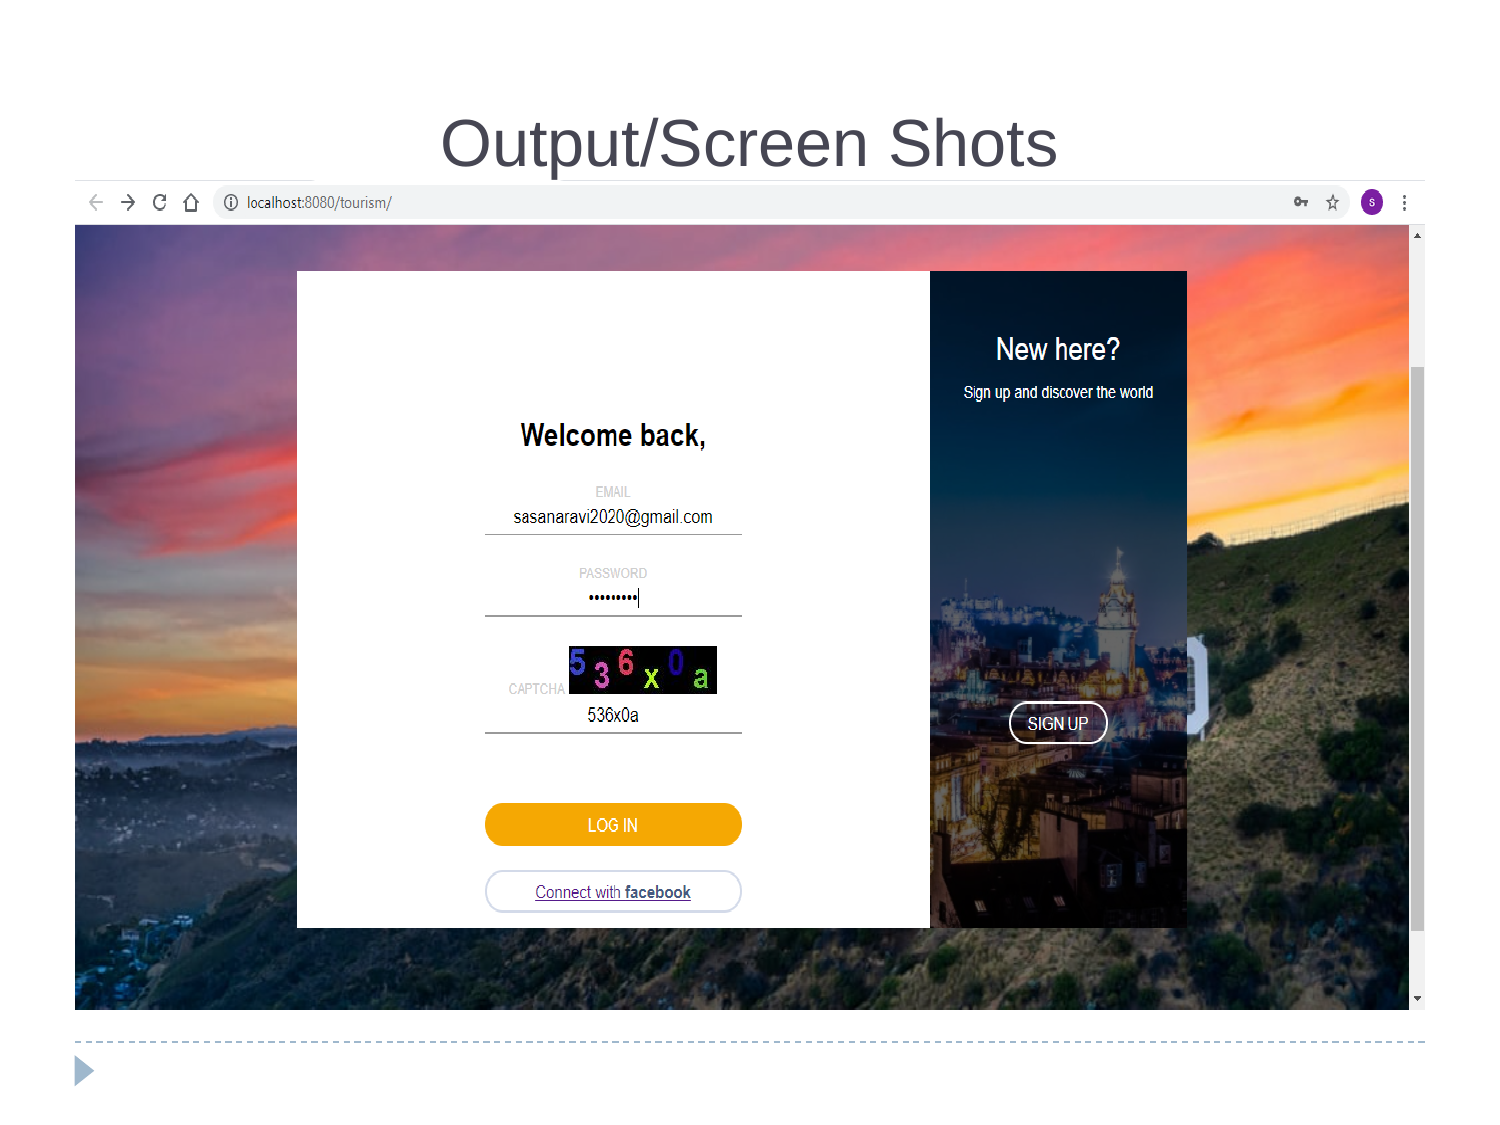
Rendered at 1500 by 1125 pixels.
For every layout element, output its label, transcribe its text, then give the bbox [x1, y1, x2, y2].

picture [74, 180, 1426, 1011]
title Output/Screen Shots [75, 24, 1425, 179]
